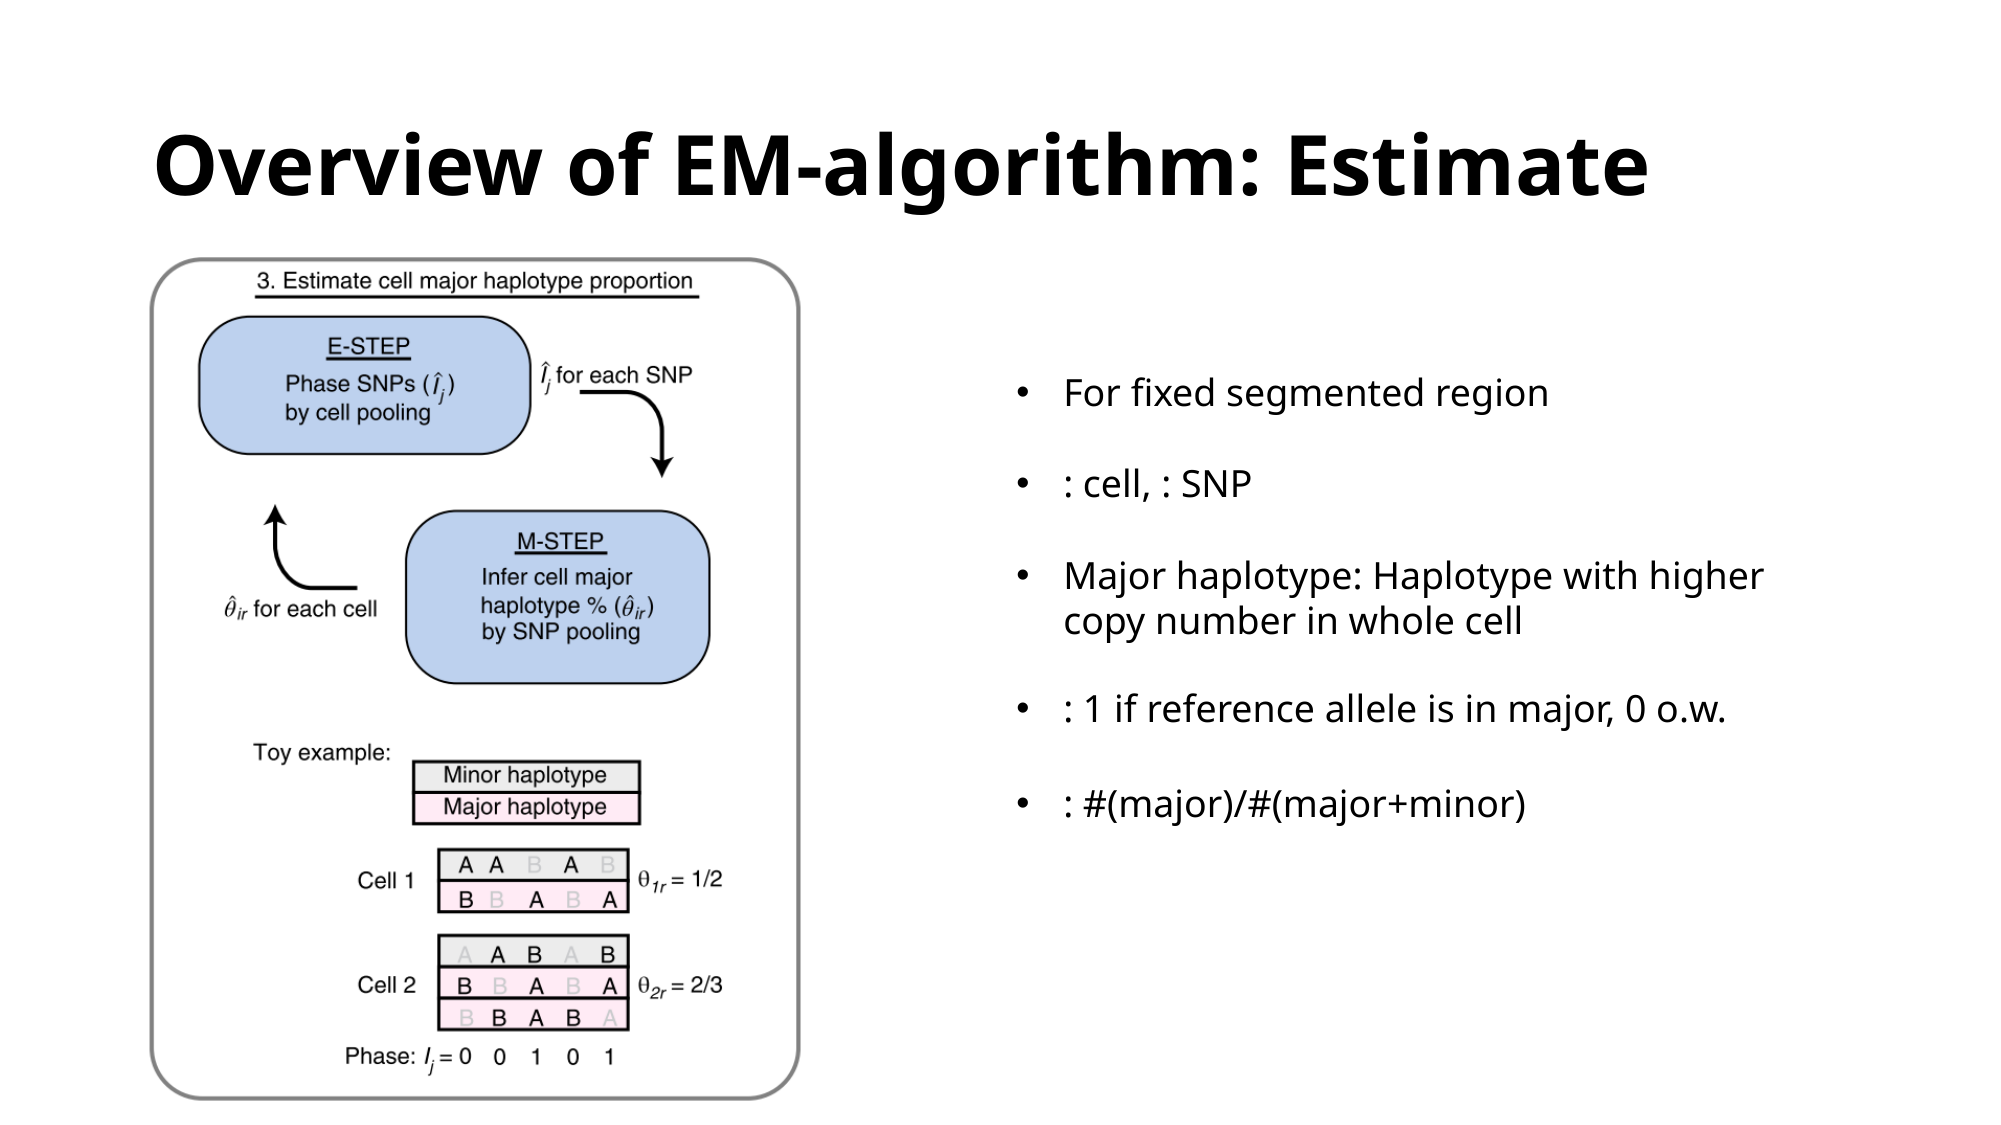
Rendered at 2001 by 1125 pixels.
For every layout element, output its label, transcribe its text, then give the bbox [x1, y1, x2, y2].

picture [137, 255, 811, 1108]
text_box Major haplotype: Haplotype with higher copy number in whole cell [1001, 544, 1800, 650]
